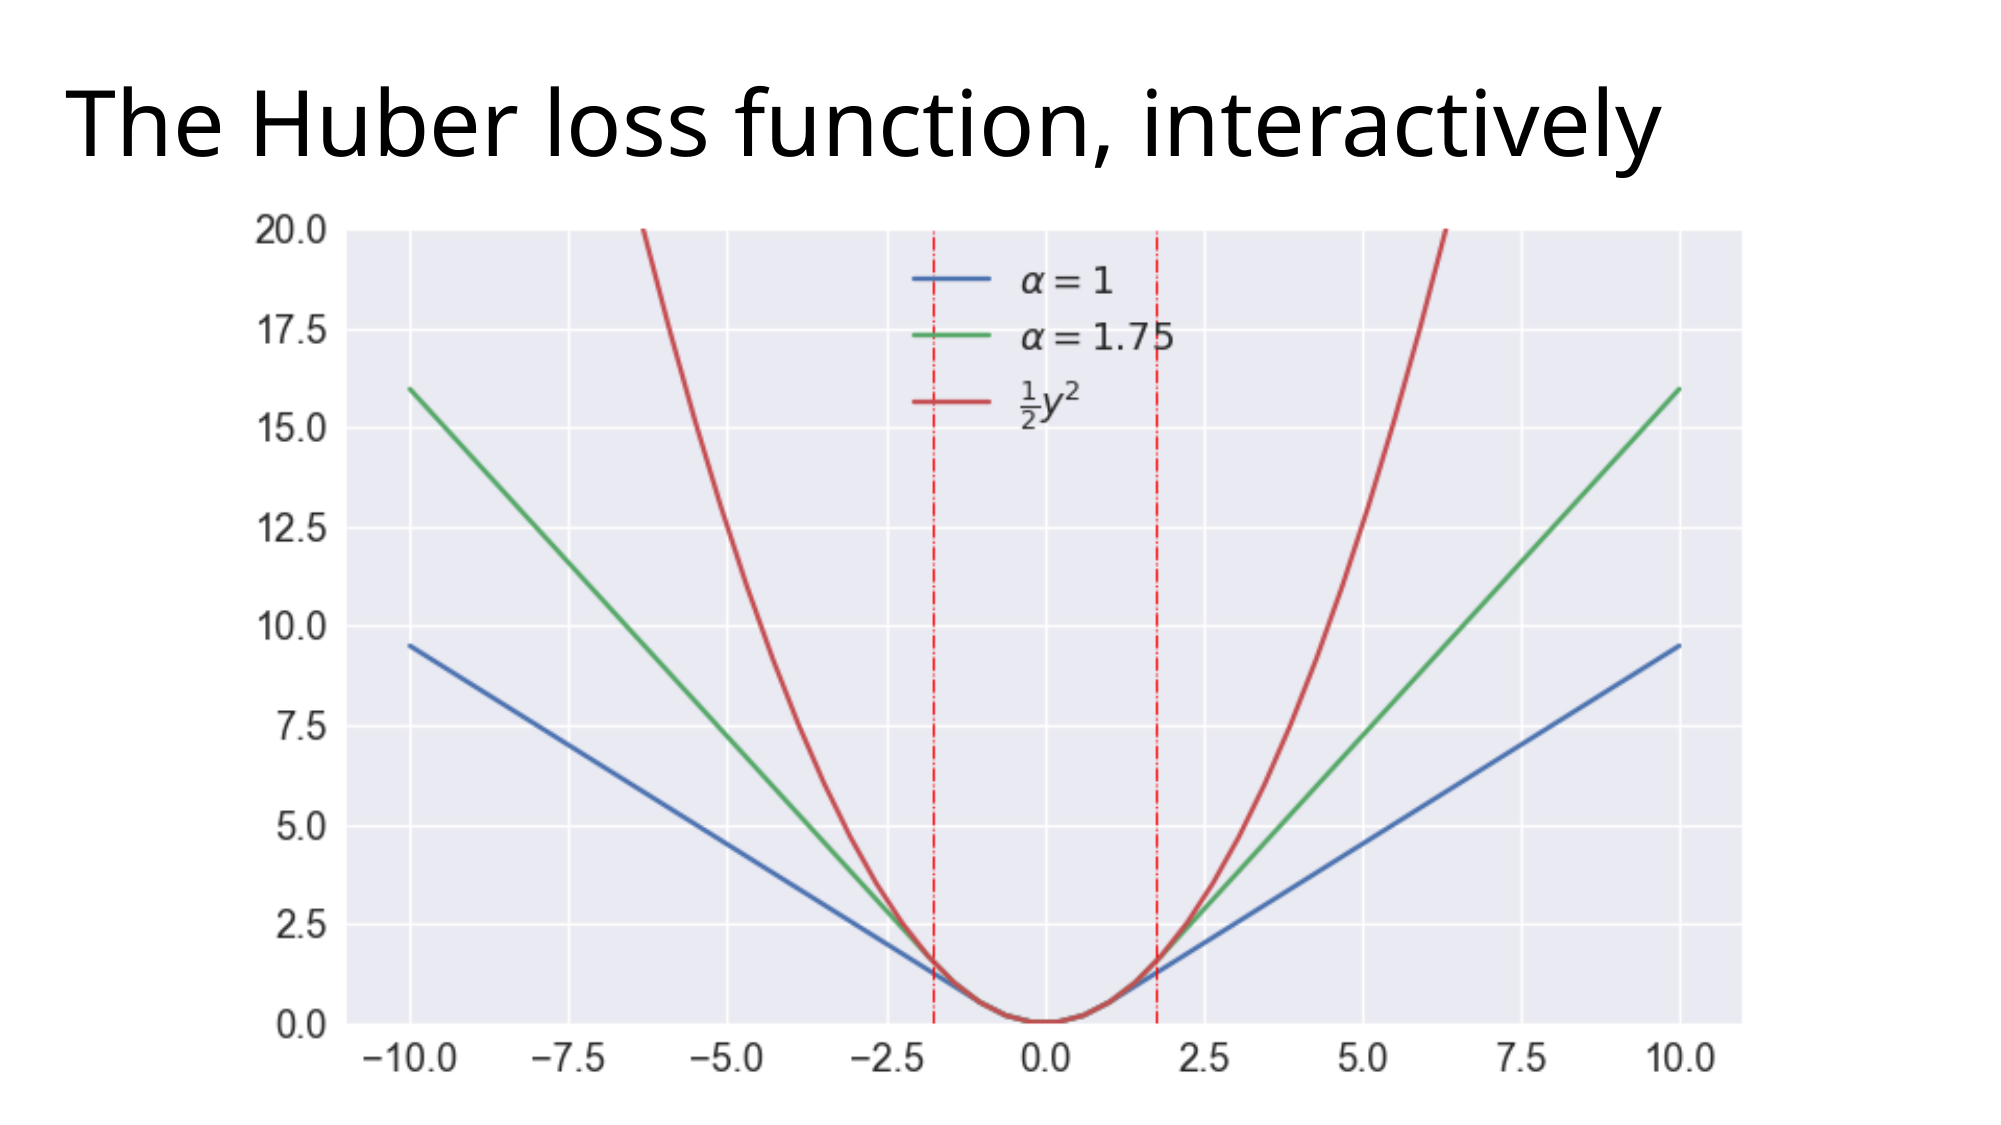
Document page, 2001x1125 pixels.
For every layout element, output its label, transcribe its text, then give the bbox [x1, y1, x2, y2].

picture [239, 200, 1757, 1095]
title The Huber loss function, interactively [50, 52, 1945, 201]
